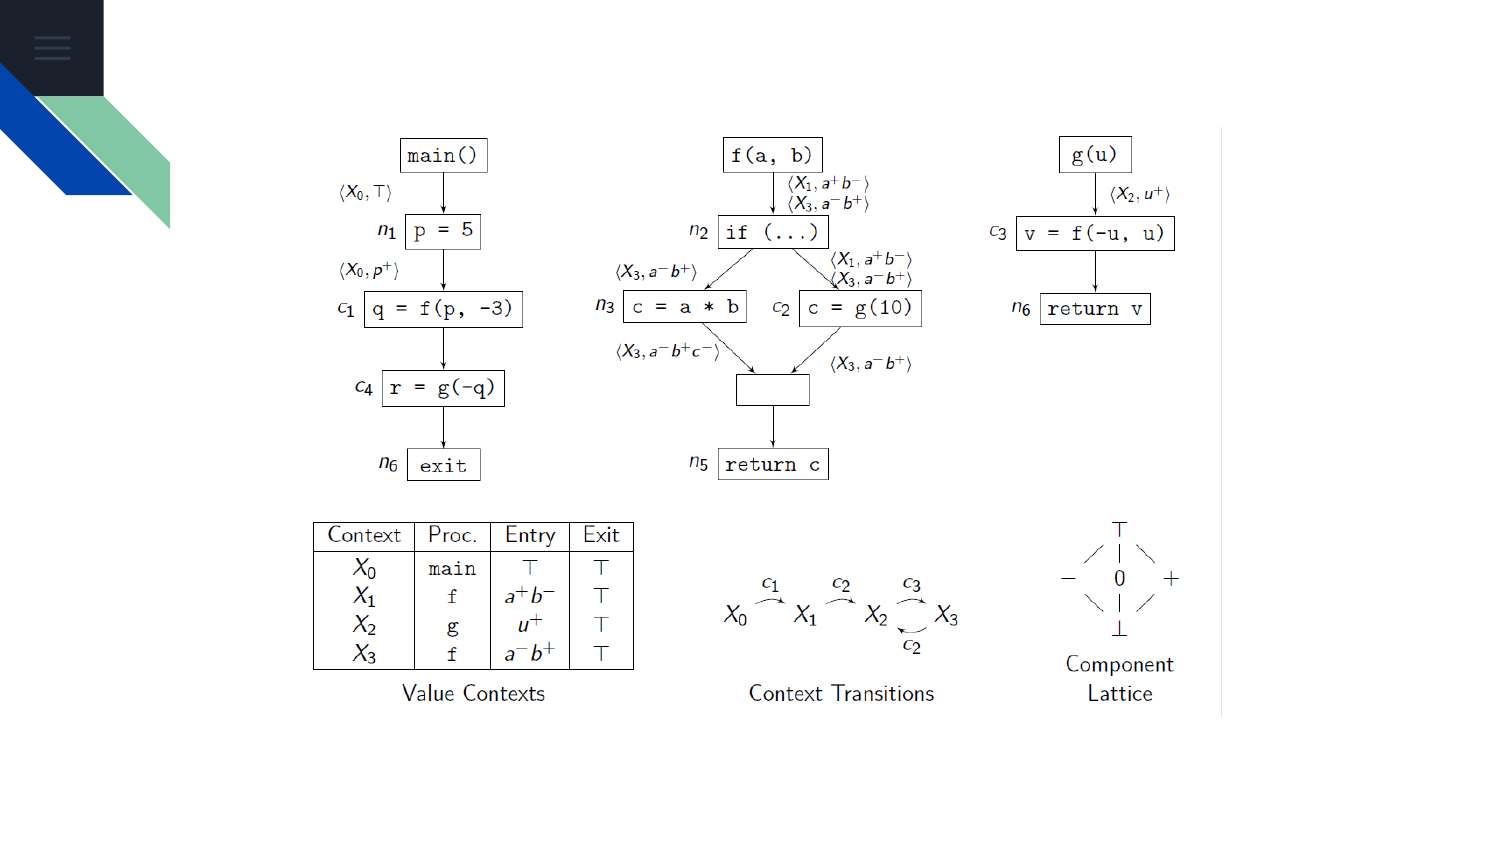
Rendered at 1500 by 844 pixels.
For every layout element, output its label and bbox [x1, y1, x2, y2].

picture [278, 127, 1222, 717]
